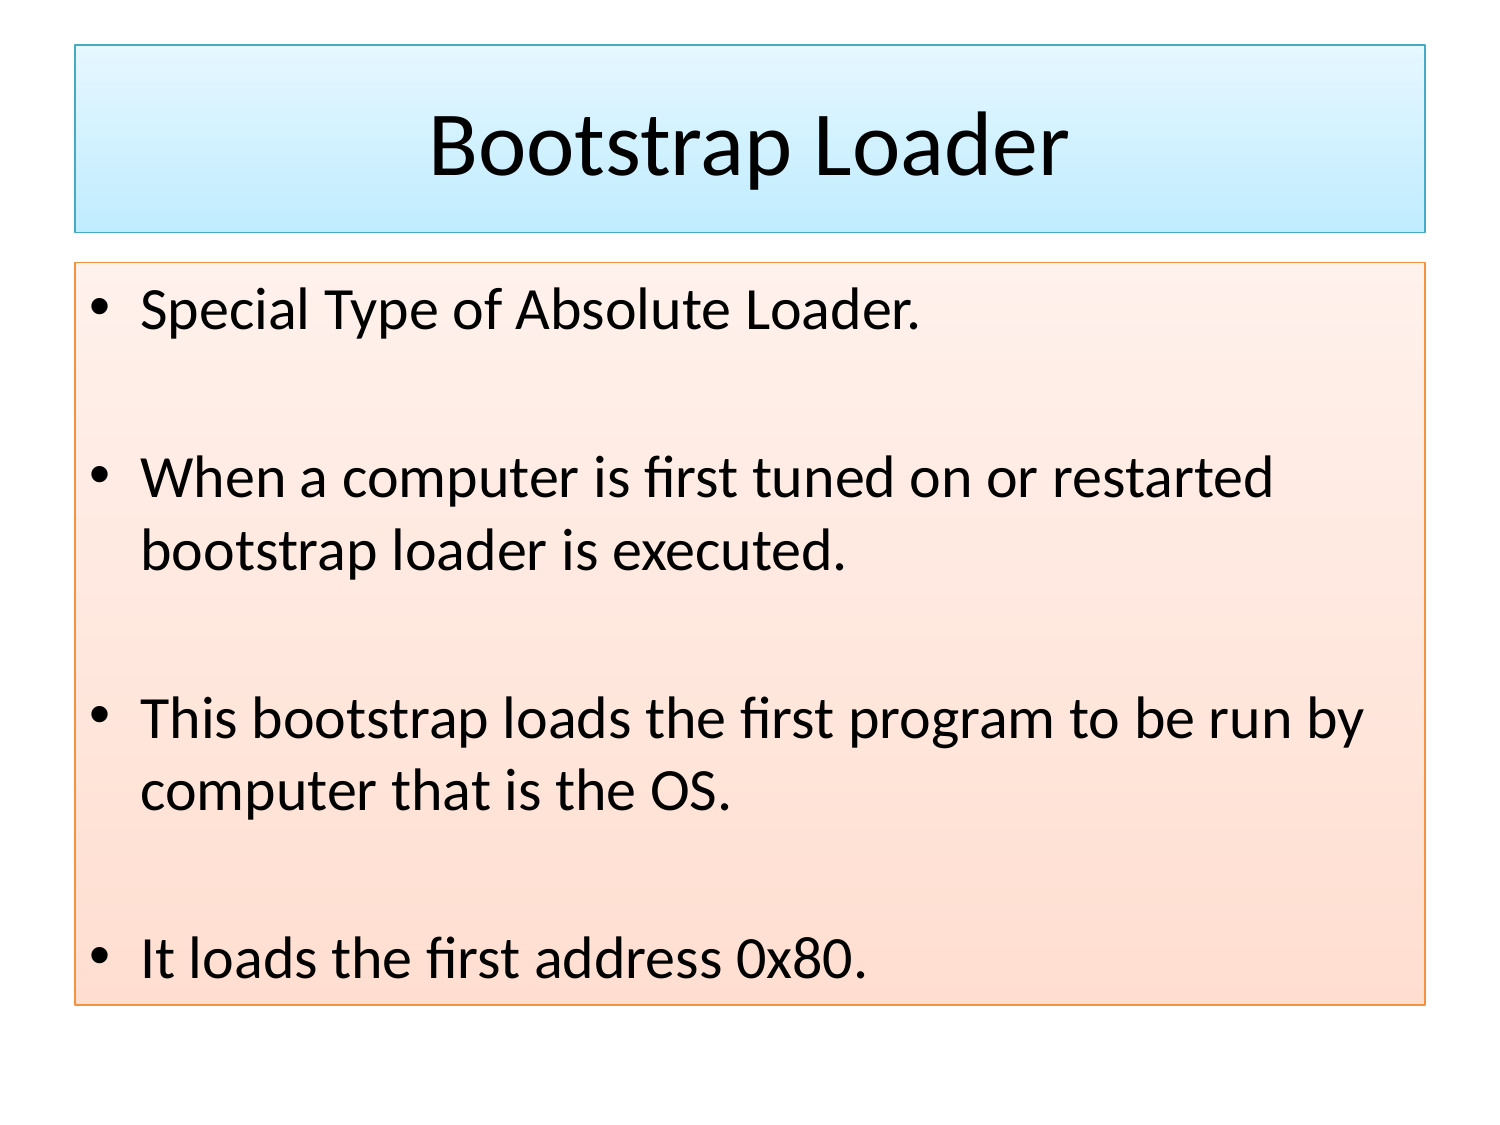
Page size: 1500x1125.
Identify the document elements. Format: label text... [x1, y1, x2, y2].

text_box Bootstrap Loader [75, 45, 1425, 233]
text_box Special Type of Absolute Loader. When a computer is first tuned on or restarted bootstrap loader is executed. This bootstrap loads the first program to be run by computer that is the OS. It loads the first address 0x80. [75, 262, 1425, 1005]
